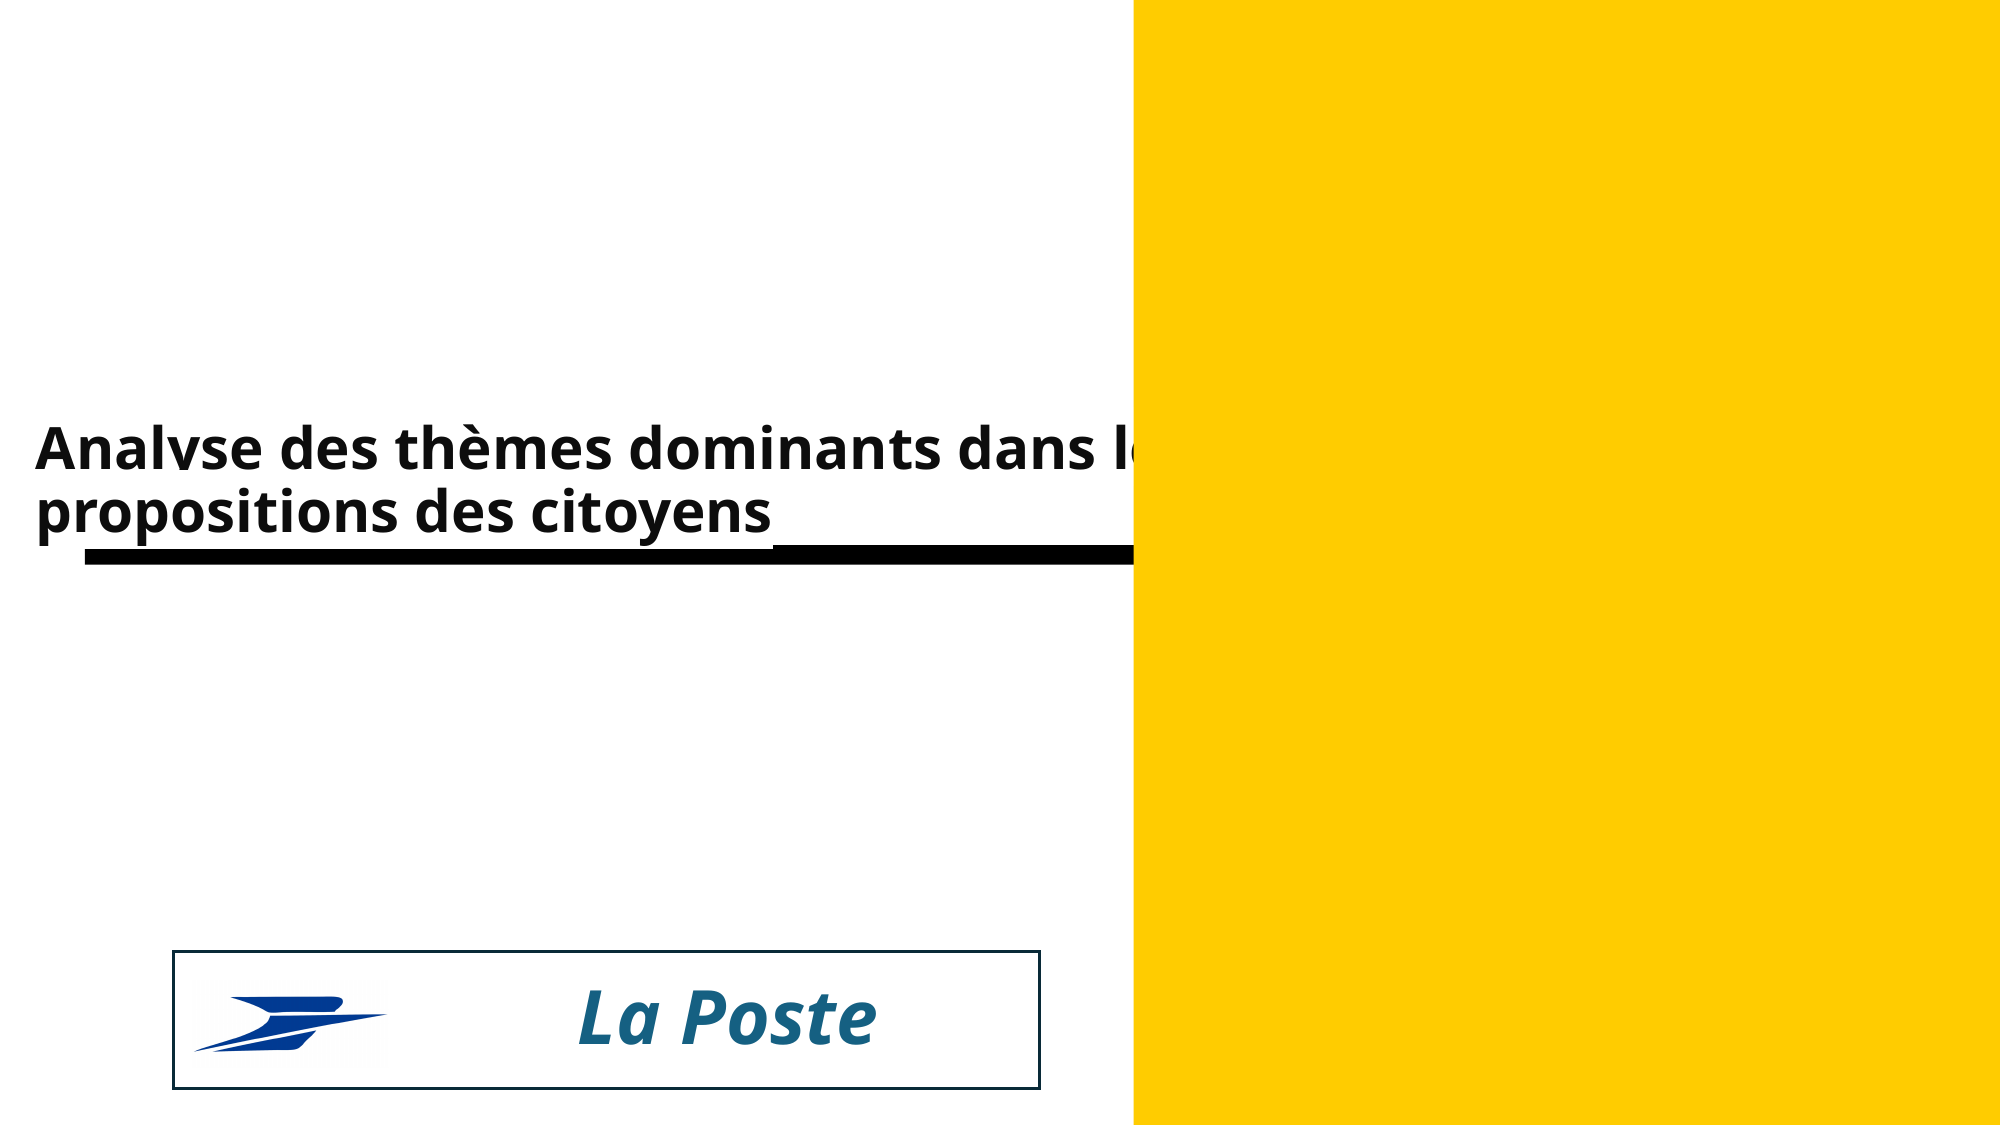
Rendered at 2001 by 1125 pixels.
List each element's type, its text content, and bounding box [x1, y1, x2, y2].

text_box [1133, 0, 2000, 1125]
text_box La Poste [172, 950, 1041, 1090]
picture [192, 980, 389, 1068]
title Analyse des thèmes dominants dans les propositions des citoyens [35, 417, 1133, 545]
